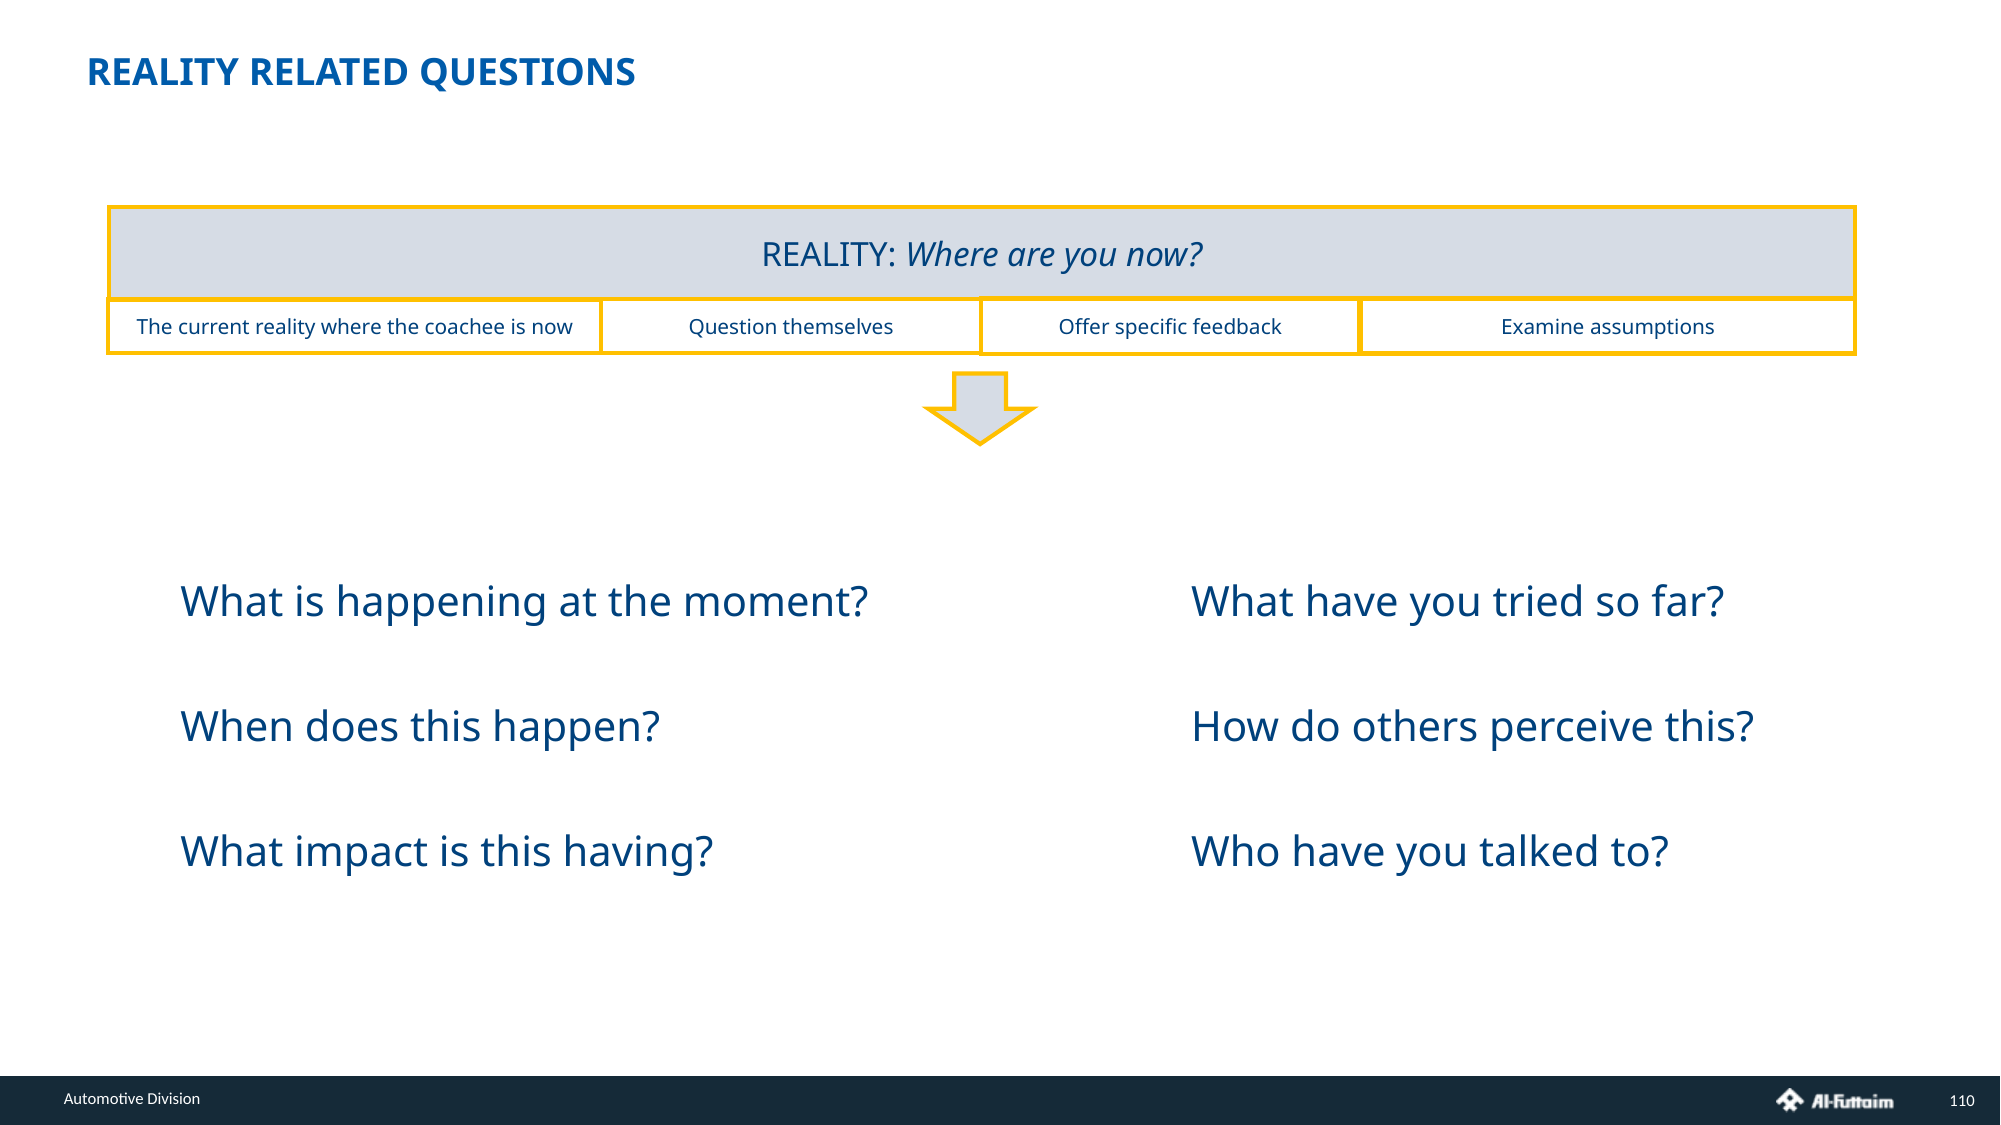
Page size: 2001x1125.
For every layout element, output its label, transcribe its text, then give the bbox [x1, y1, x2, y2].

text_box What have you tried so far? How do others perceive this? Who have you talked to? [1260, 492, 1922, 1008]
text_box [107, 206, 1855, 444]
text_box What is happening at the moment? When does this happen? What impact is this having? [165, 492, 1260, 1008]
text_box REALITY RELATED QUESTIONS [86, 48, 1873, 94]
